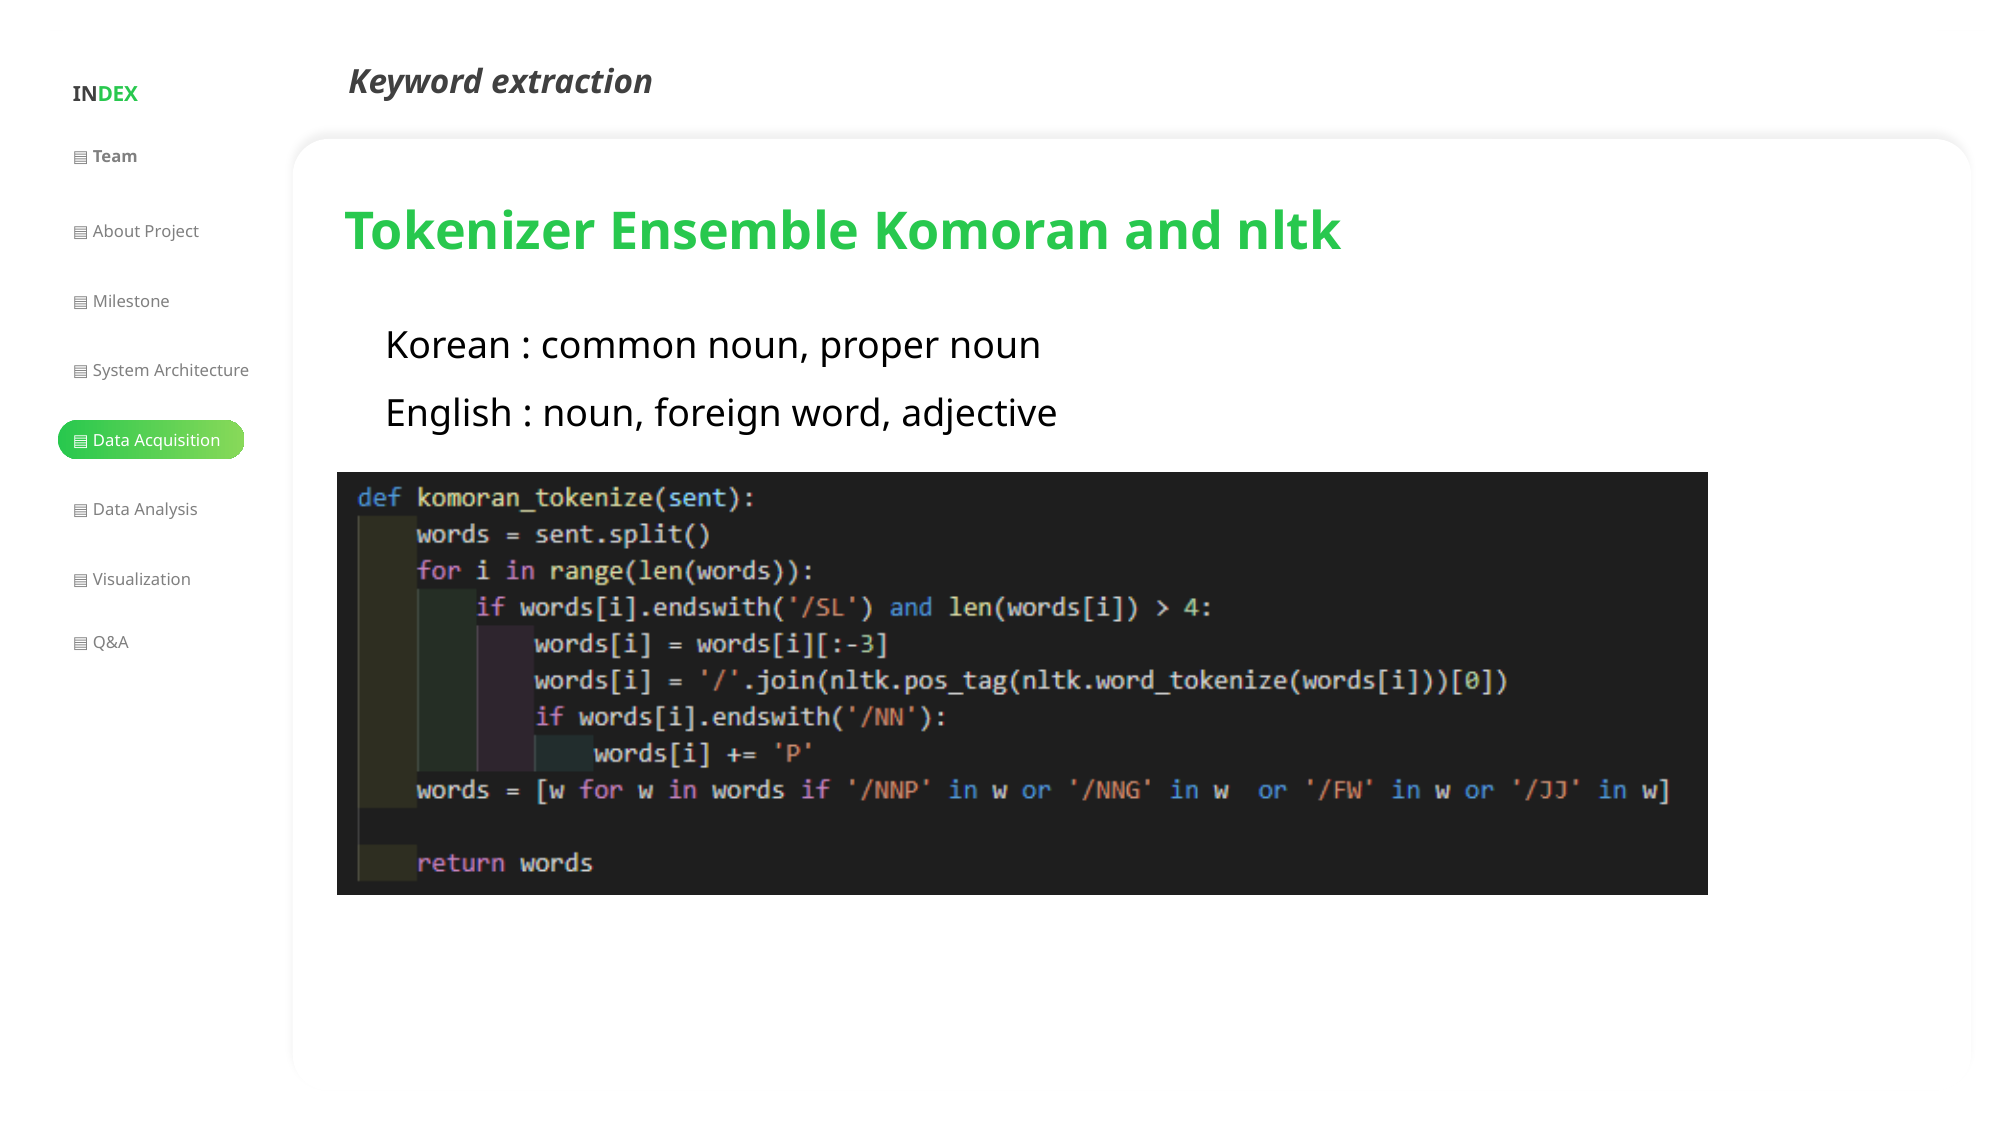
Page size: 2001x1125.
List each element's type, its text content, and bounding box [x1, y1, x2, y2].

table_cell ▤ Data Analysis [58, 469, 283, 538]
text_box Korean : common noun, proper noun English : noun, foreign word, adjective [370, 291, 1074, 442]
text_box [27, 28, 1973, 1097]
picture [337, 472, 1708, 895]
text_box Keyword extraction [333, 53, 669, 108]
text_box [291, 137, 1973, 1092]
table_cell ▤ Q&A [58, 608, 283, 677]
table_cell ▤ Milestone [58, 260, 283, 330]
table_cell ▤ Visualization [58, 538, 283, 608]
table_cell ▤ Data Acquisition [58, 399, 283, 469]
table_cell ▤ System Architecture [58, 330, 283, 399]
table_cell ▤ Team [58, 121, 283, 191]
table_header INDEX [58, 52, 283, 121]
text_box Tokenizer Ensemble Komoran and nltk [329, 159, 1697, 268]
table_cell ▤ About Project [58, 191, 283, 260]
